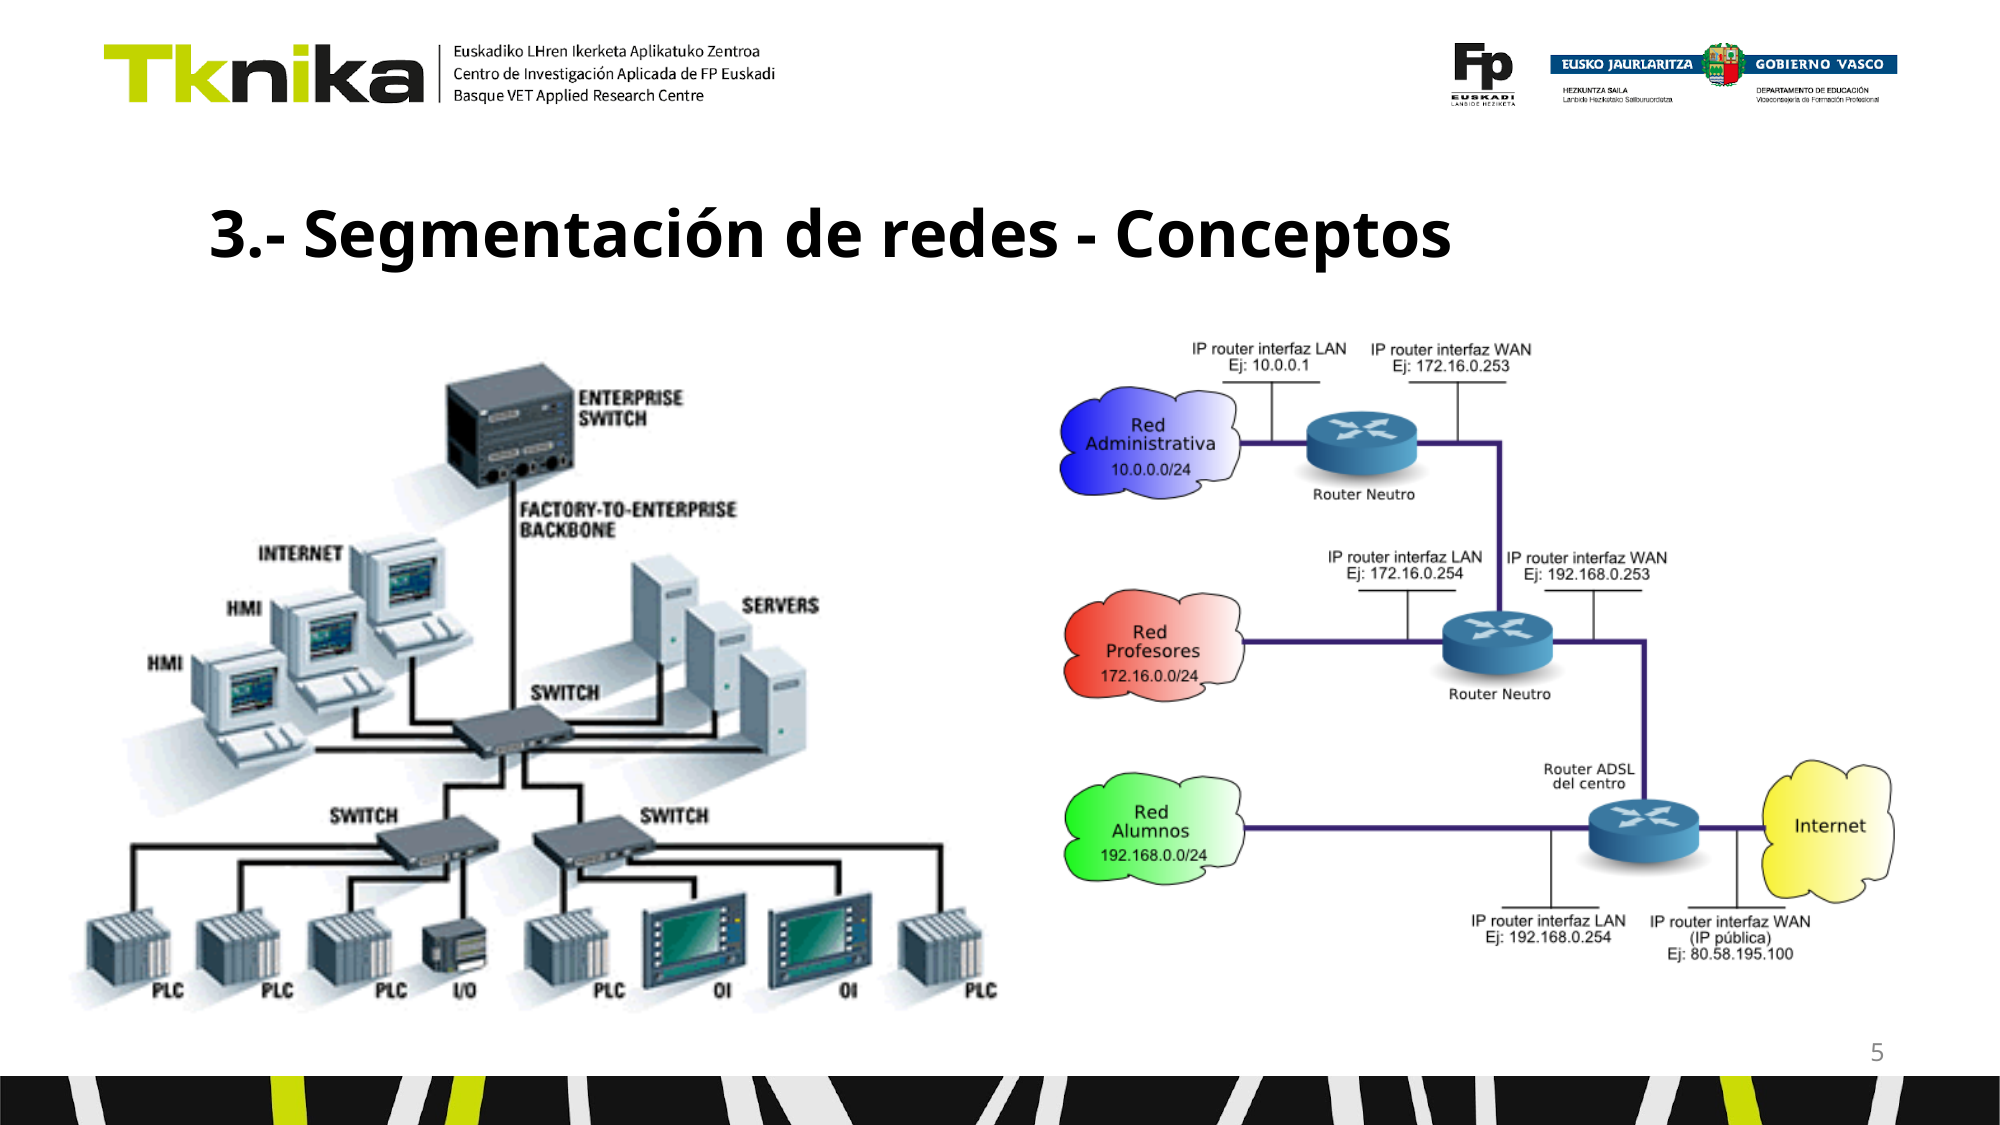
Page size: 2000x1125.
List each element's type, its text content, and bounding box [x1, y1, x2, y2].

picture [52, 354, 1001, 1024]
picture [1055, 333, 1900, 969]
picture [0, 1076, 2000, 1125]
picture [102, 42, 1898, 106]
title 3.- Segmentación de redes - Conceptos [130, 184, 1534, 279]
slide_number ‹#› [1433, 1023, 1900, 1084]
